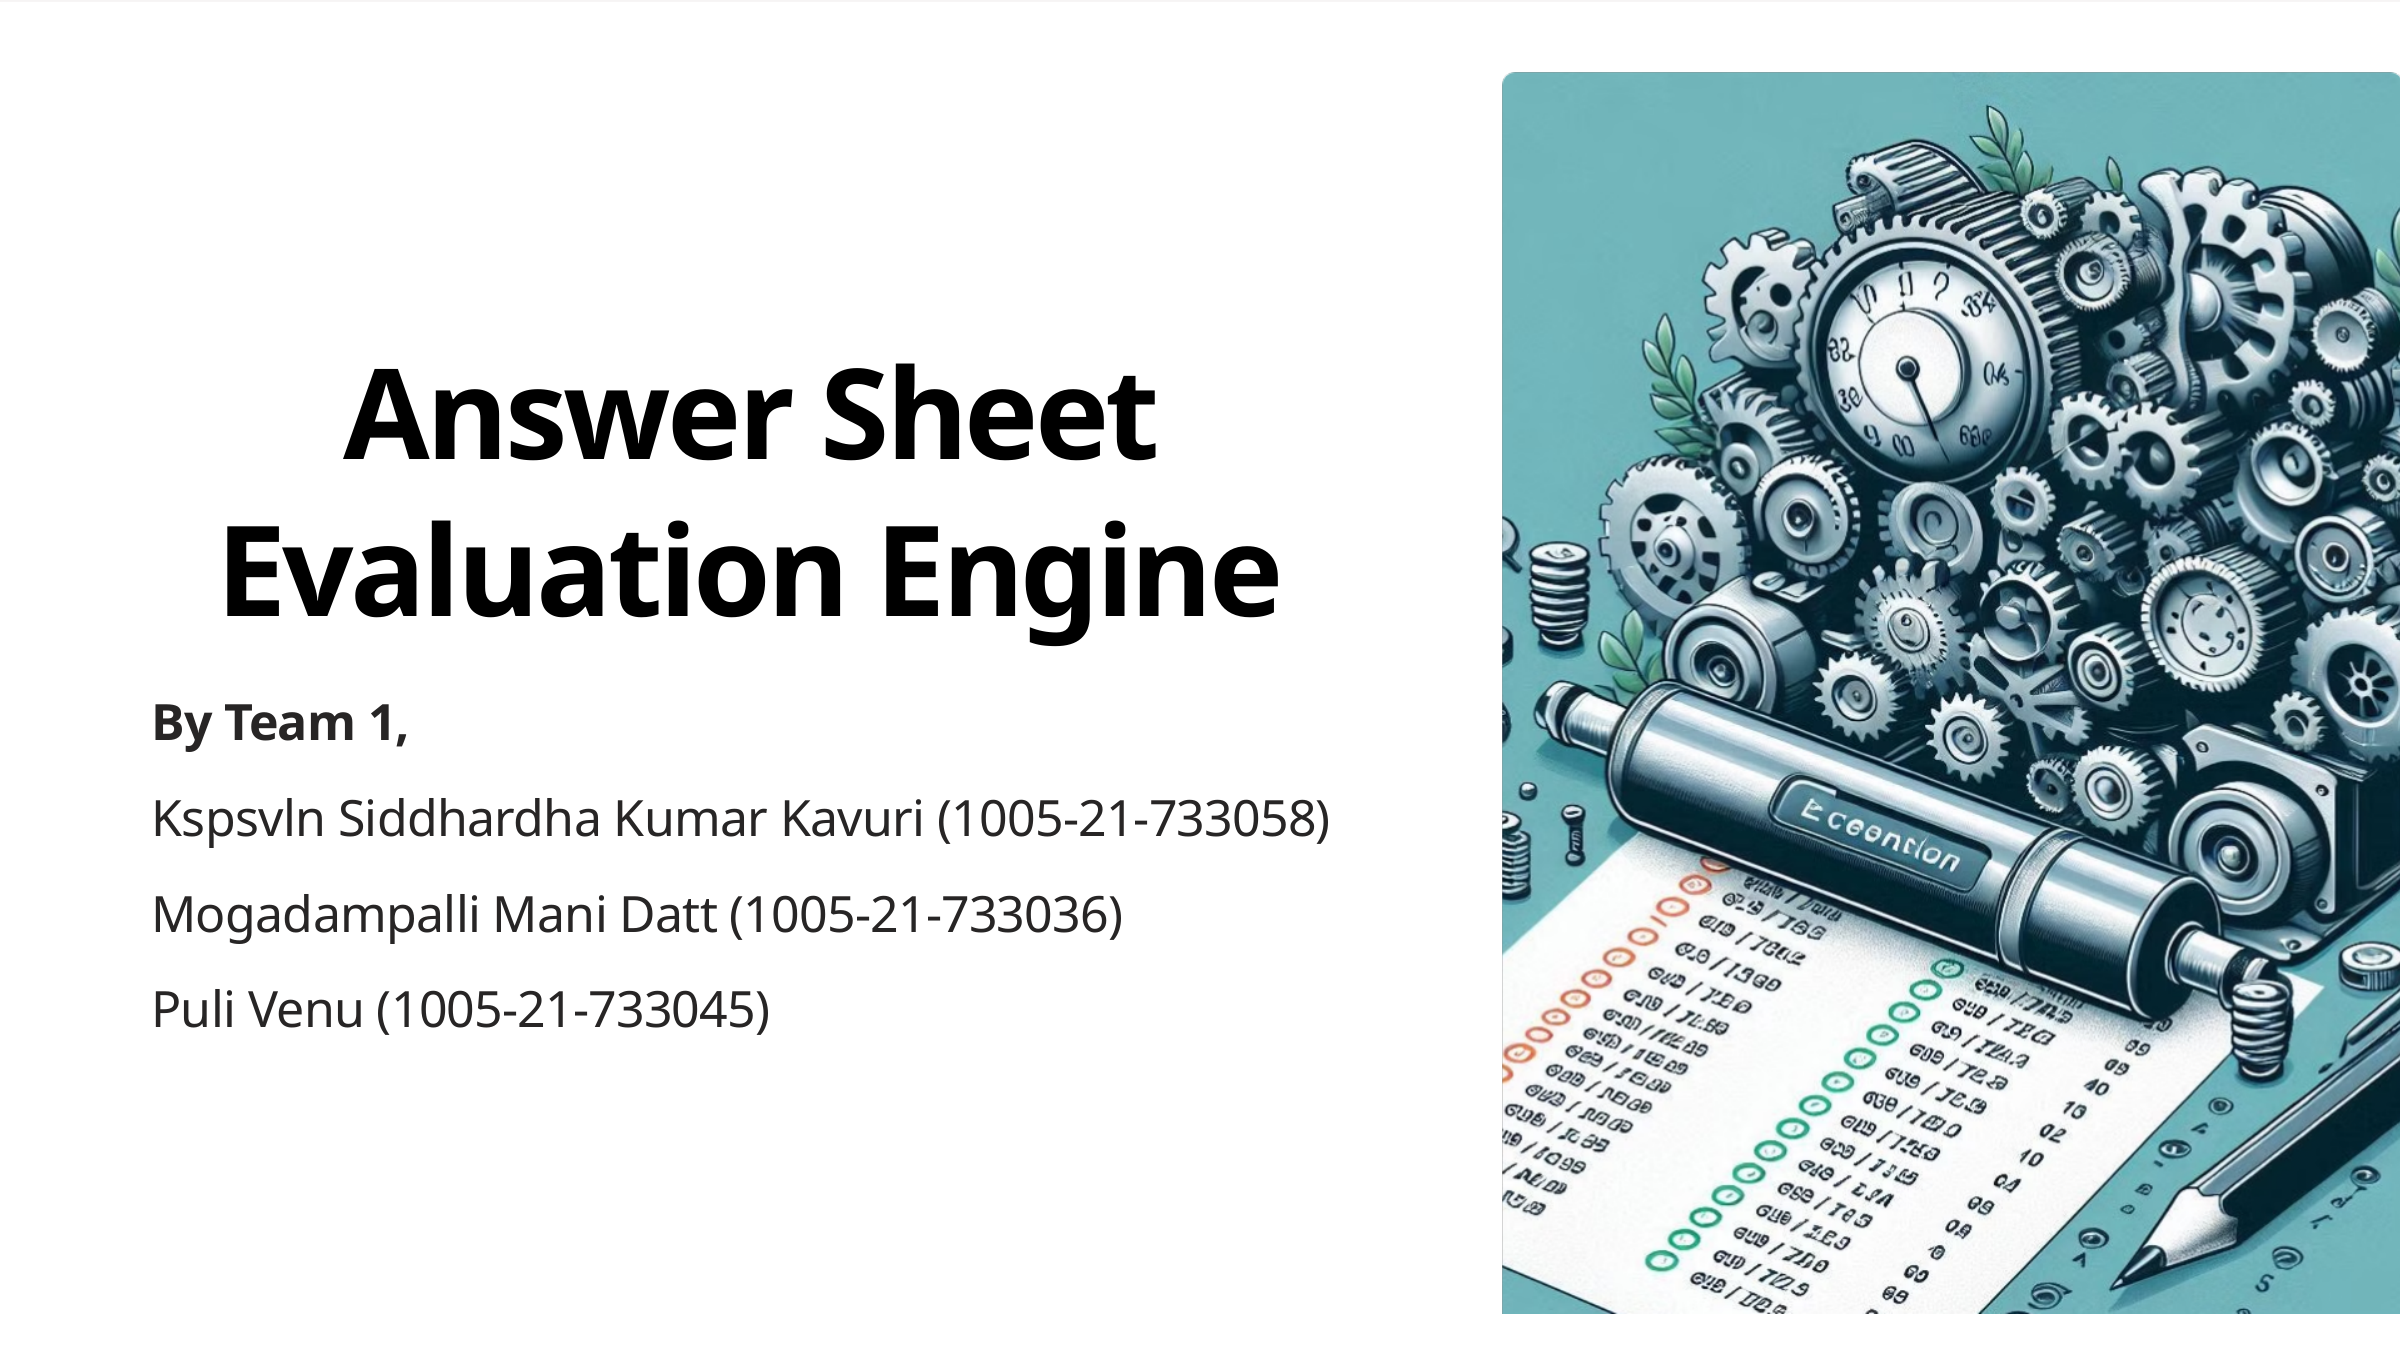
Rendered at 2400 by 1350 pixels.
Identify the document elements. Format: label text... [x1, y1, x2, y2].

text_box By Team 1, [136, 688, 1364, 744]
picture [1501, 36, 2400, 1314]
text_box Mogadampalli Mani Datt (1005-21-733036) [136, 879, 1364, 935]
text_box Answer Sheet Evaluation Engine [136, 319, 1364, 634]
text_box Puli Venu (1005-21-733045) [136, 975, 1364, 1031]
text_box Kspsvln Siddhardha Kumar Kavuri (1005-21-733058) [136, 784, 1364, 839]
text_box [0, 1, 2400, 1350]
